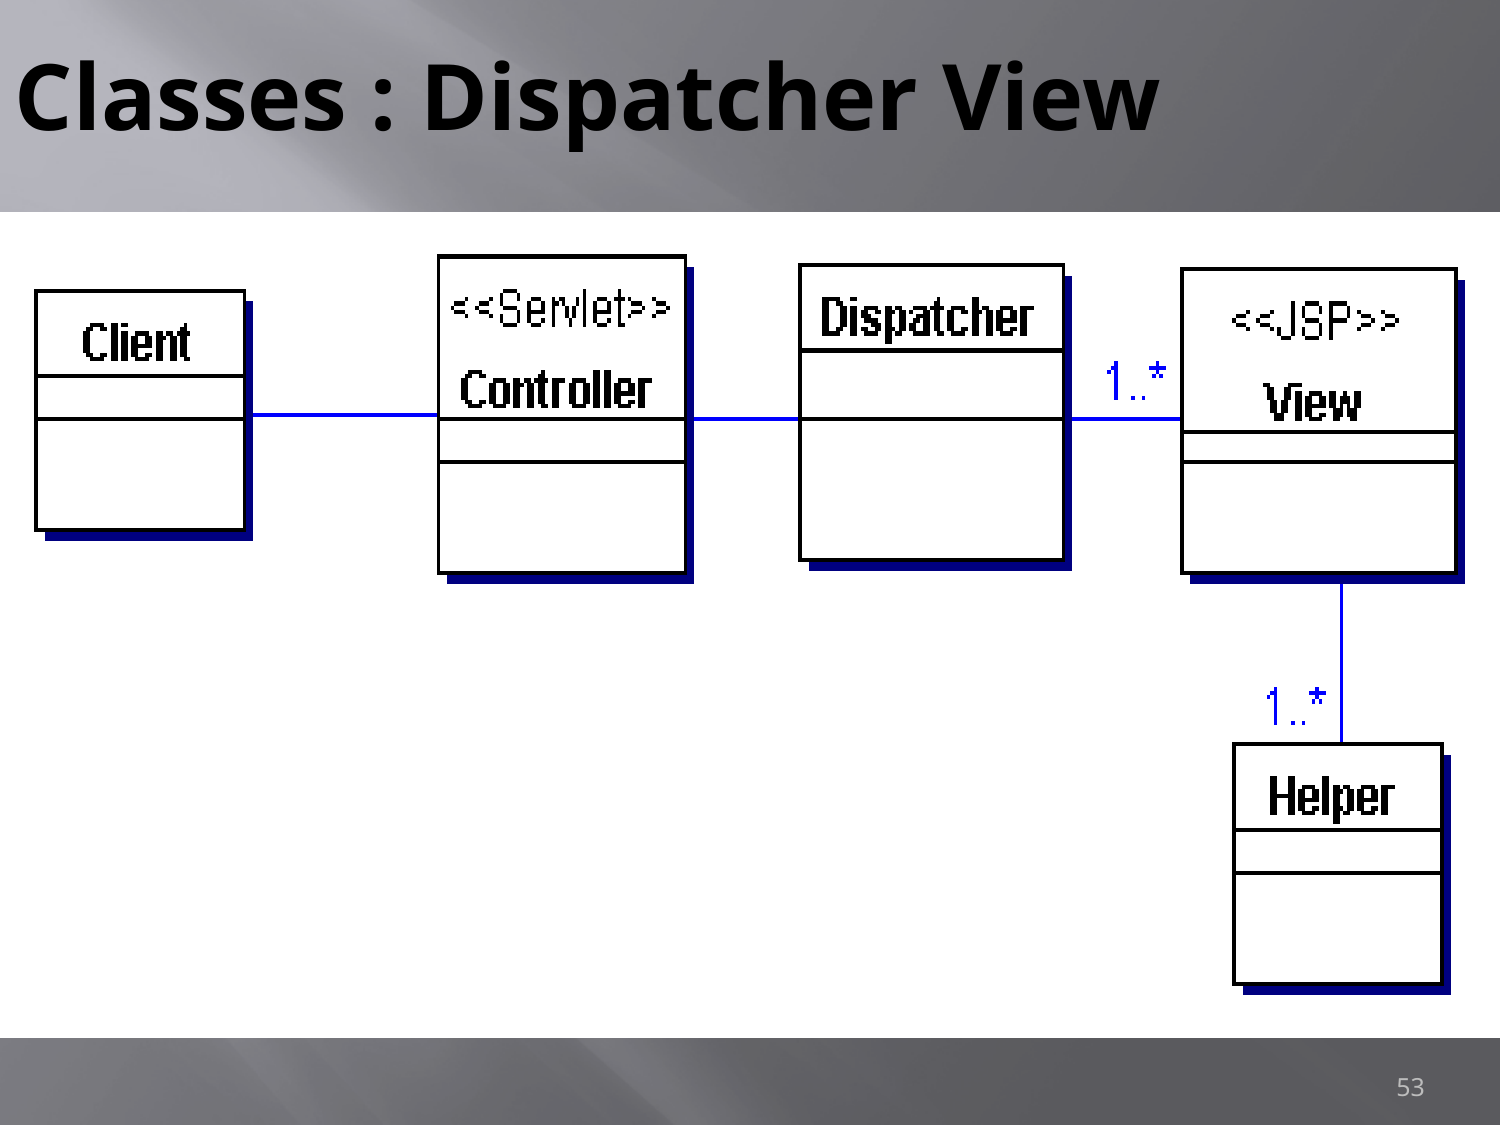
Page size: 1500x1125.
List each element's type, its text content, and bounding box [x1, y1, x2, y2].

picture [0, 212, 1500, 1038]
title Classes : Dispatcher View [0, 0, 1350, 188]
slide_number 53 [1299, 1081, 1425, 1113]
